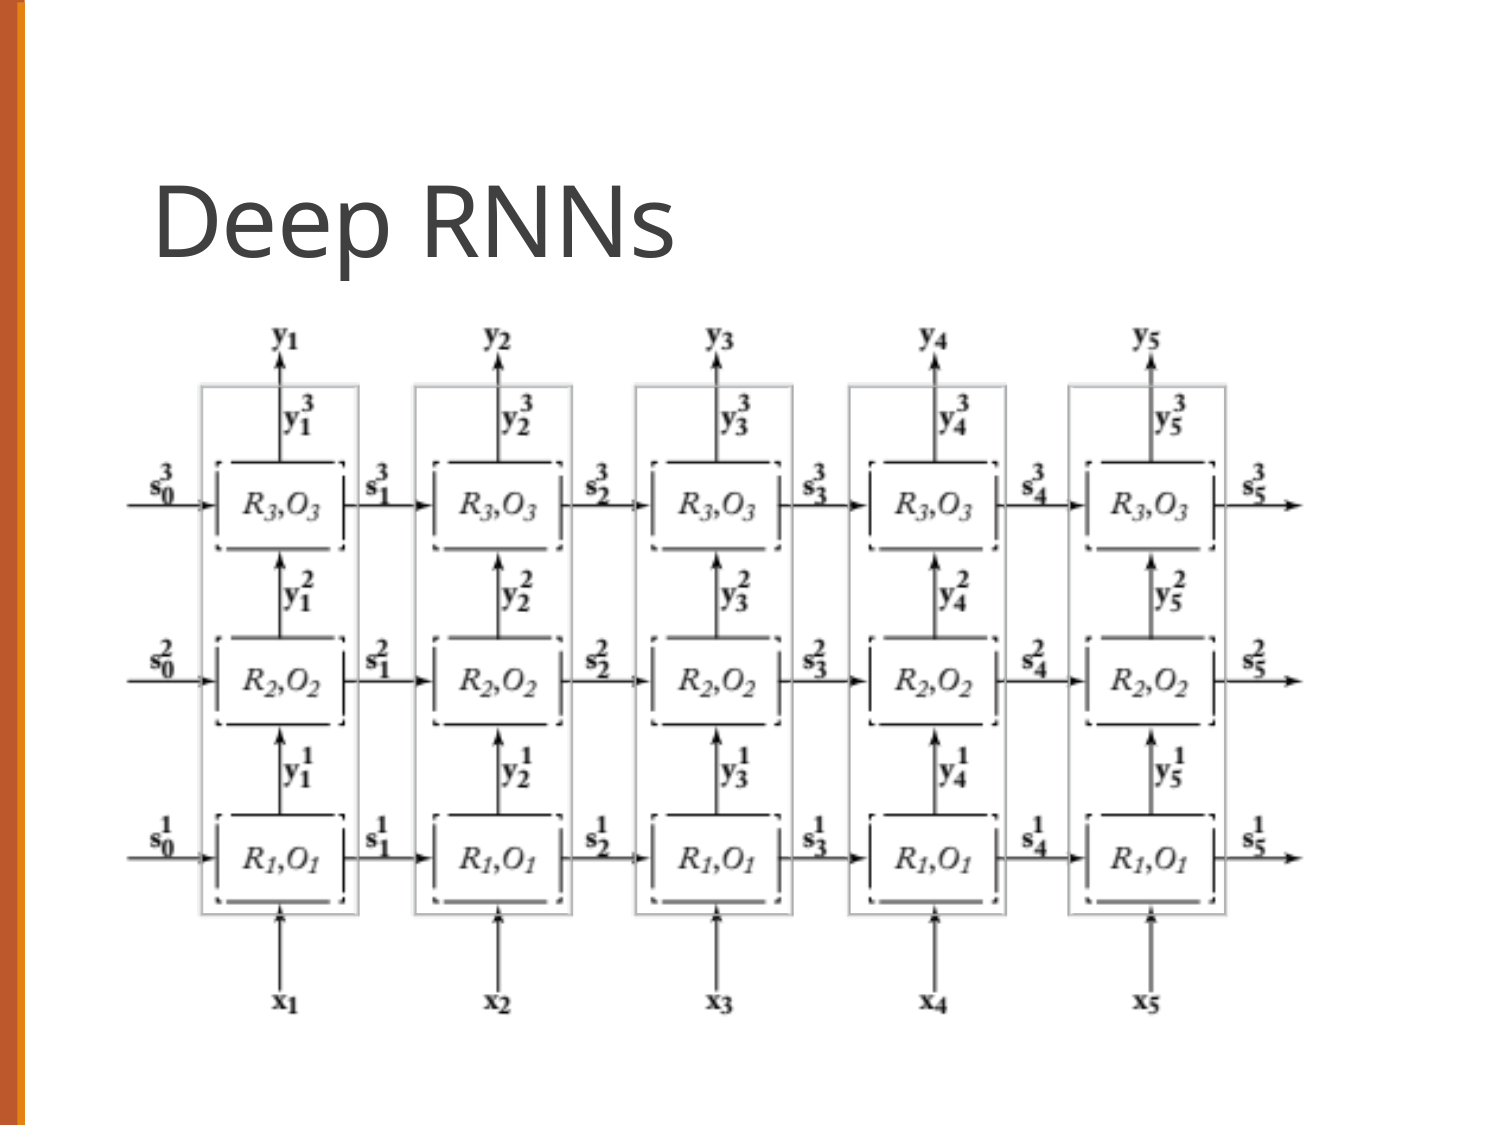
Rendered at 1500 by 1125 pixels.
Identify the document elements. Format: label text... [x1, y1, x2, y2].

picture [86, 311, 1349, 1039]
title Deep RNNs [135, 47, 1373, 285]
